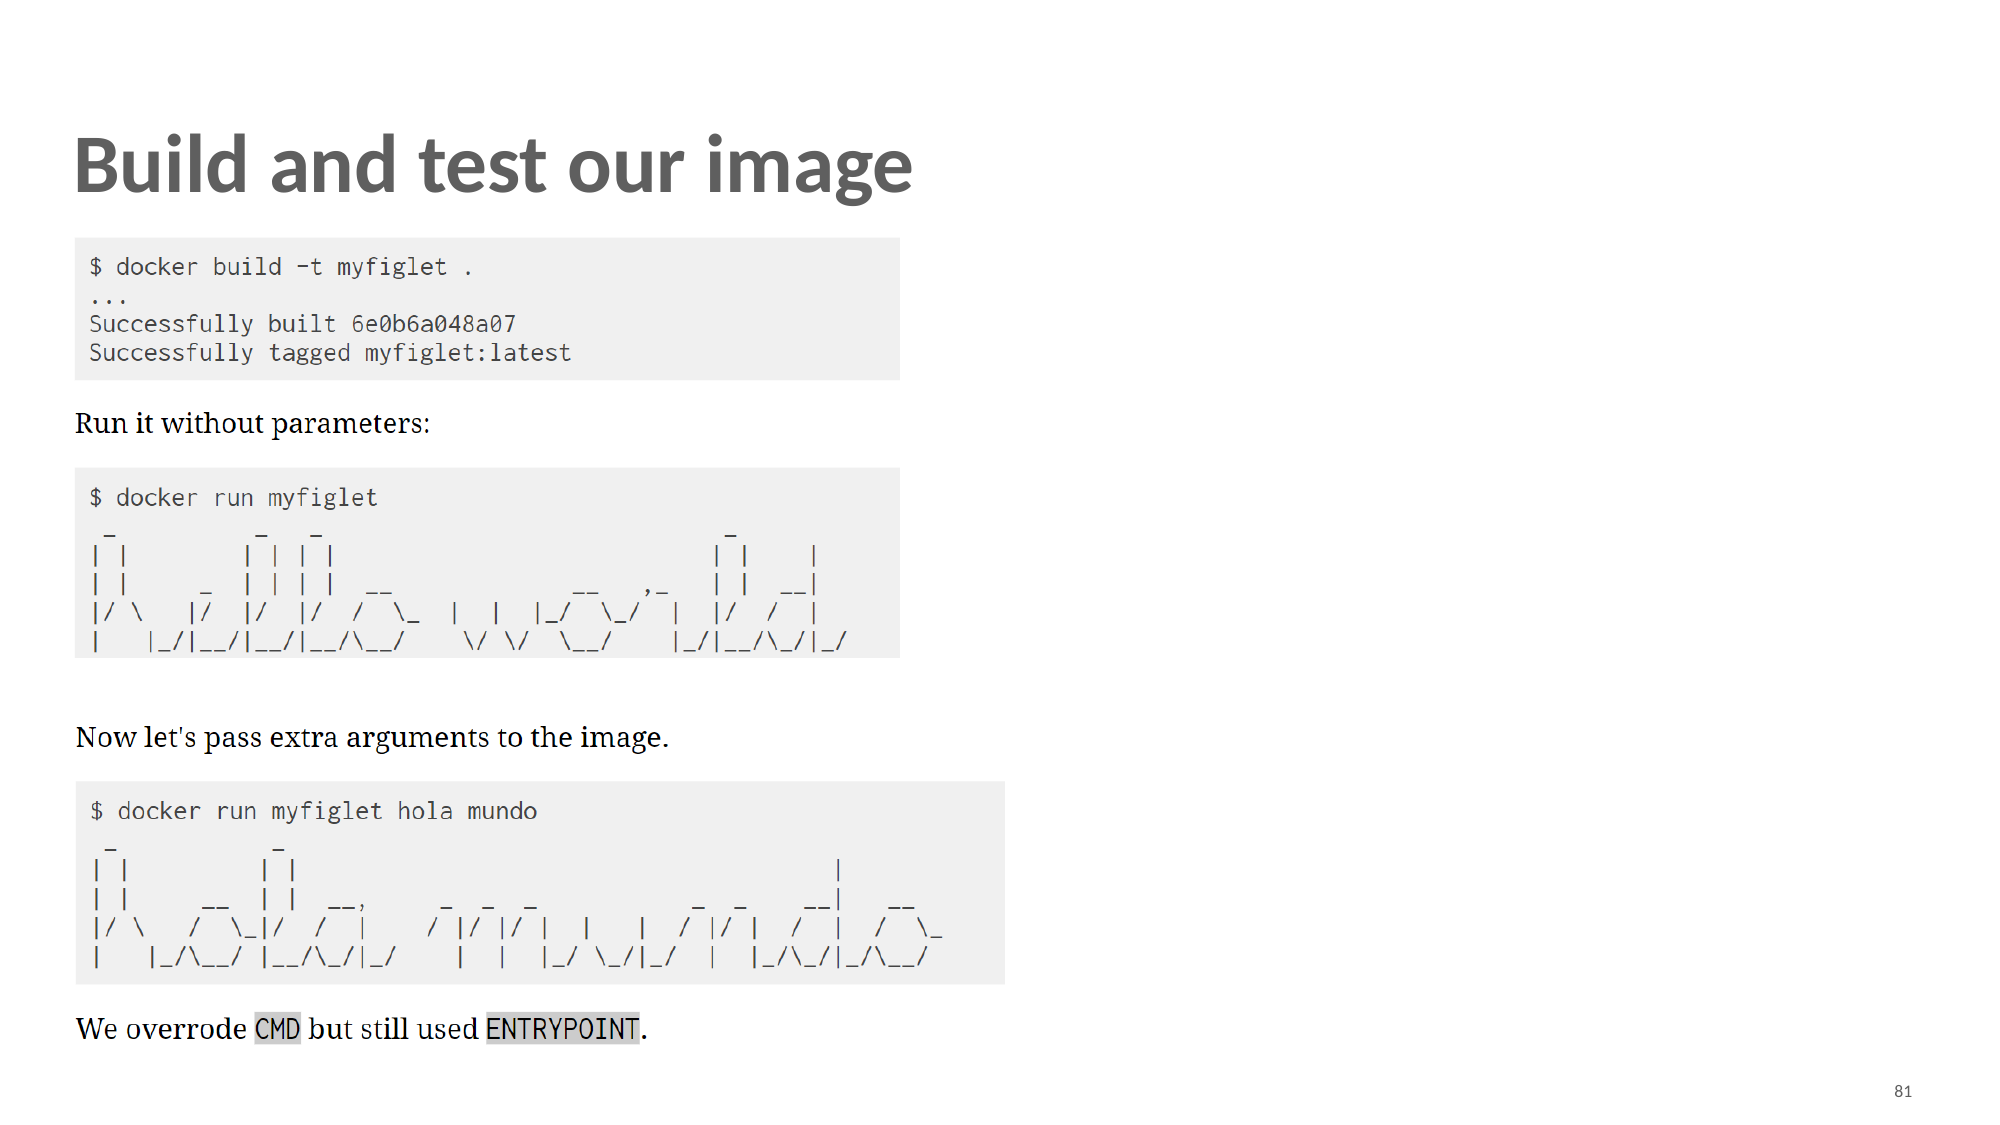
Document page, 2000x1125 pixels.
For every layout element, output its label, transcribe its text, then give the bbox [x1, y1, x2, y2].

picture [55, 715, 1005, 1055]
title Build and test our image [73, 62, 1562, 209]
picture [72, 231, 901, 659]
slide_number 81 [1849, 1075, 1913, 1106]
